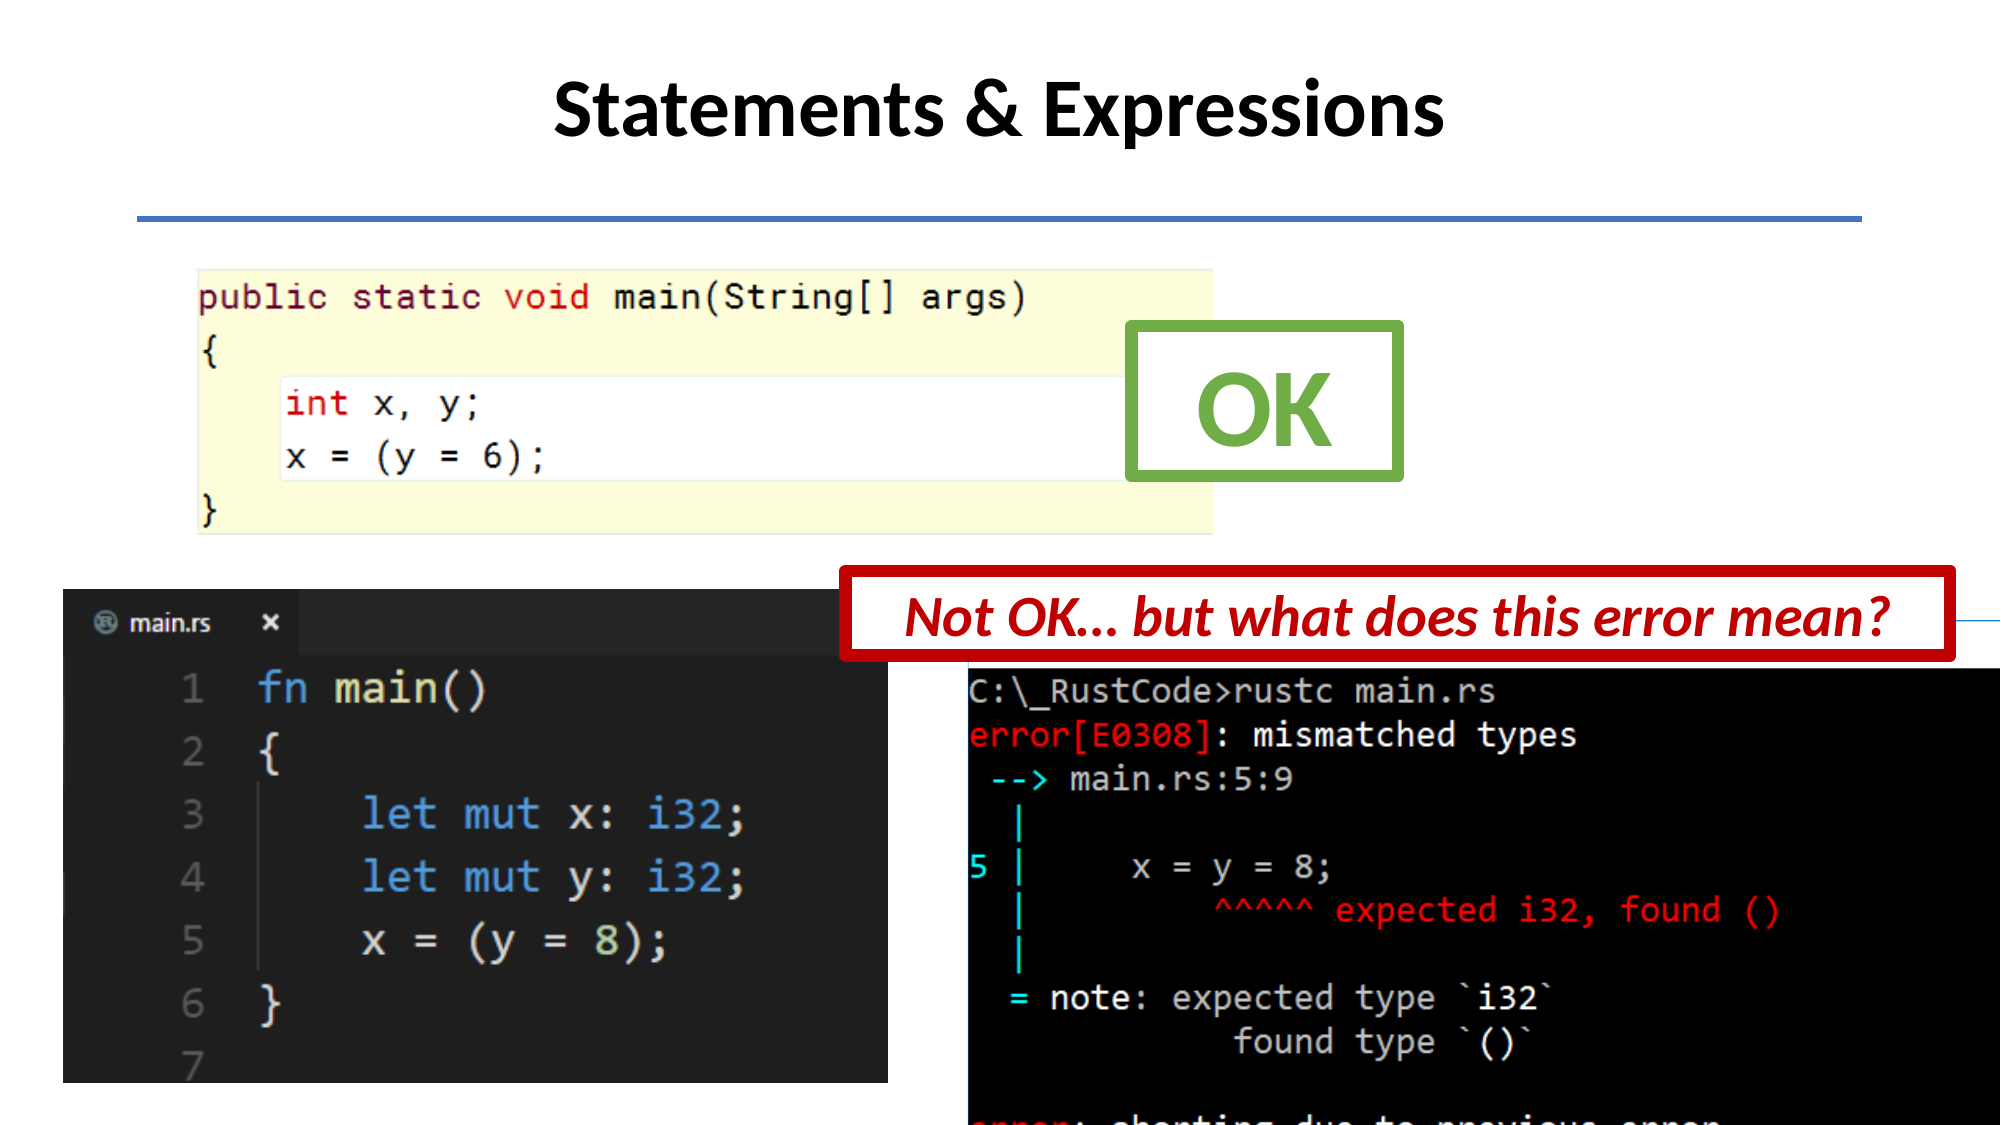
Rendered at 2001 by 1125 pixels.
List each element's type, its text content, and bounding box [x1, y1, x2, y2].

picture [63, 589, 888, 1083]
text_box Not OK… but what does this error mean? [845, 570, 1951, 656]
text_box Statements & Expressions [137, 1, 1863, 218]
picture [196, 268, 1213, 536]
picture [967, 620, 2000, 1125]
text_box OK [1213, 326, 1399, 476]
